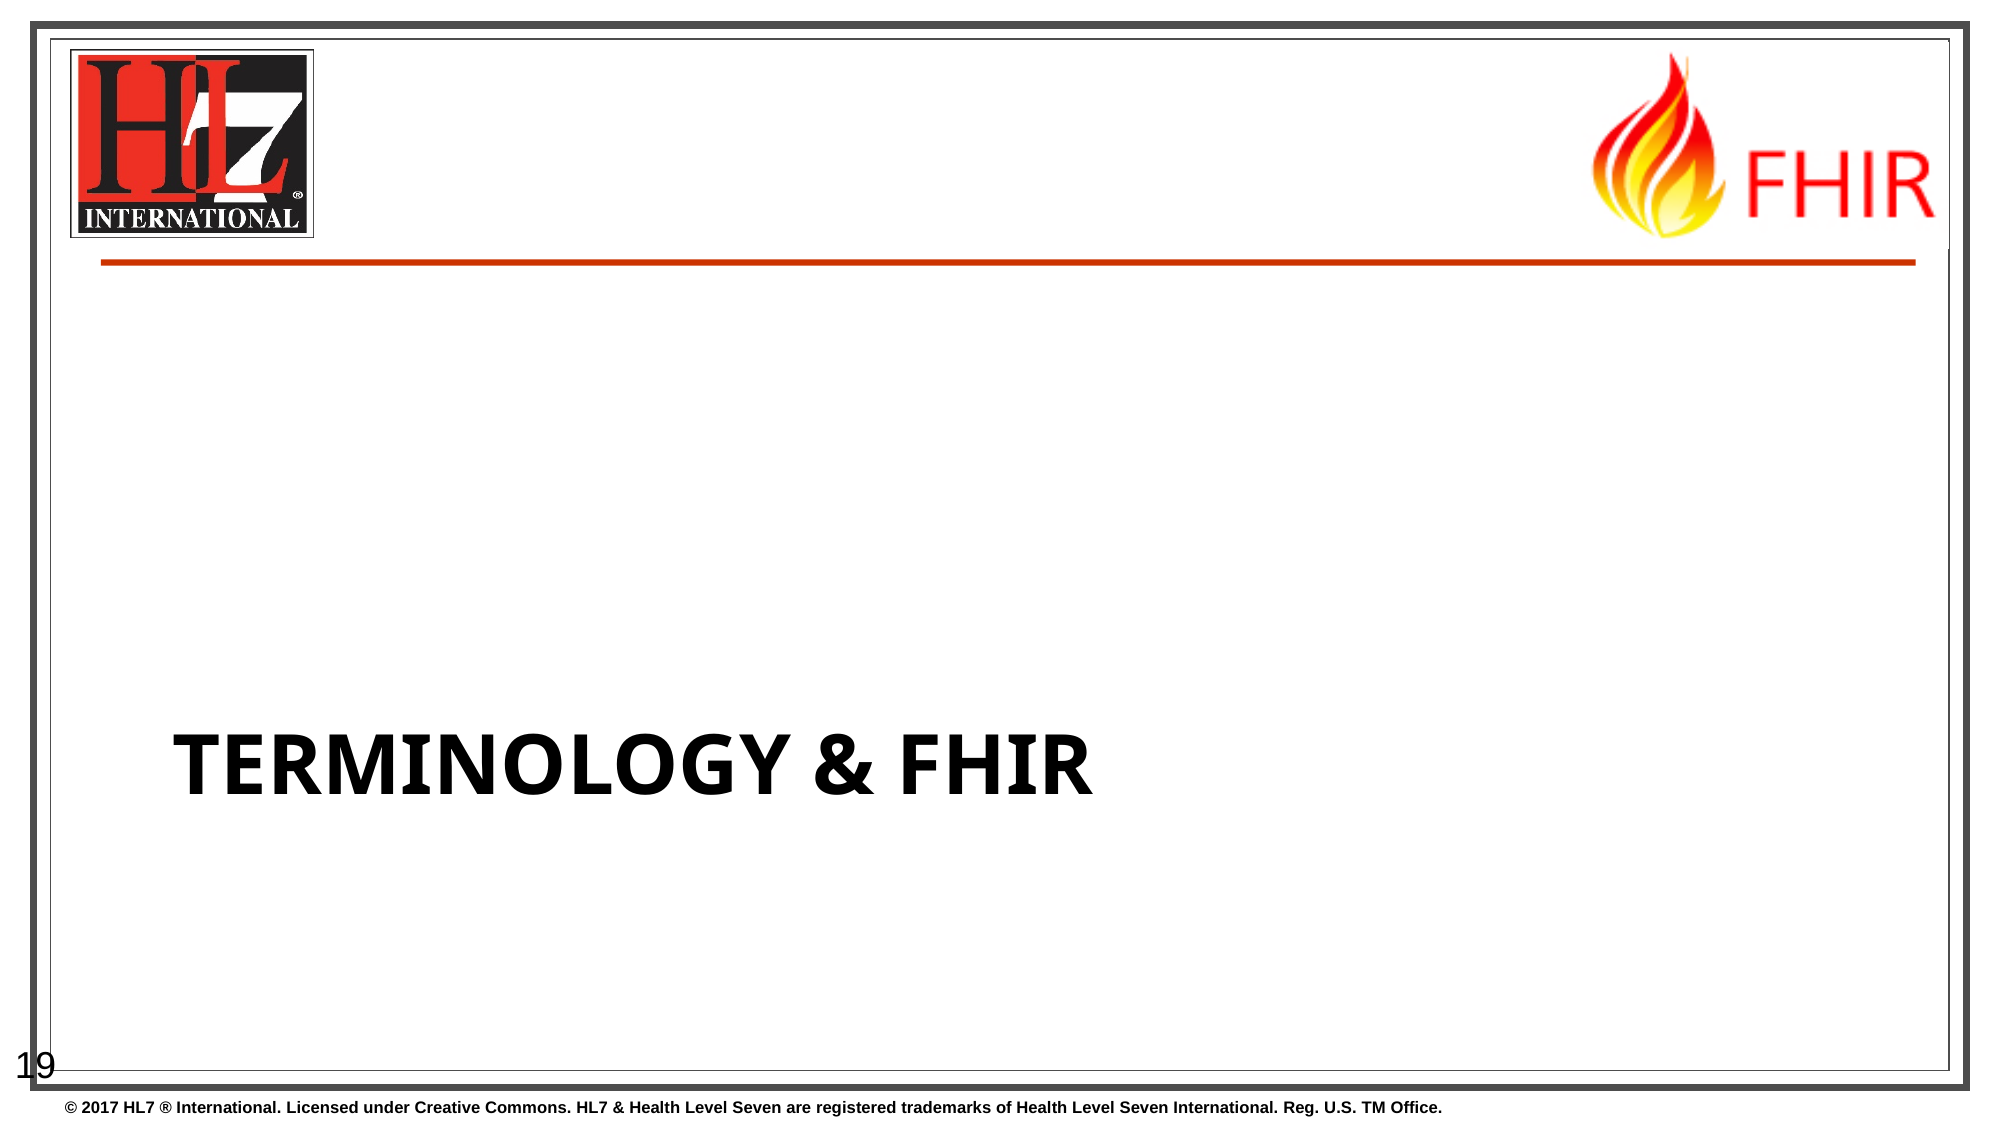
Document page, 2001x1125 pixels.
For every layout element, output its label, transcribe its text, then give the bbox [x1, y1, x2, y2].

slide_number 19 [0, 1034, 158, 1071]
picture [1578, 42, 1949, 249]
picture [70, 49, 314, 238]
title Terminology & FHIR [157, 722, 1858, 947]
